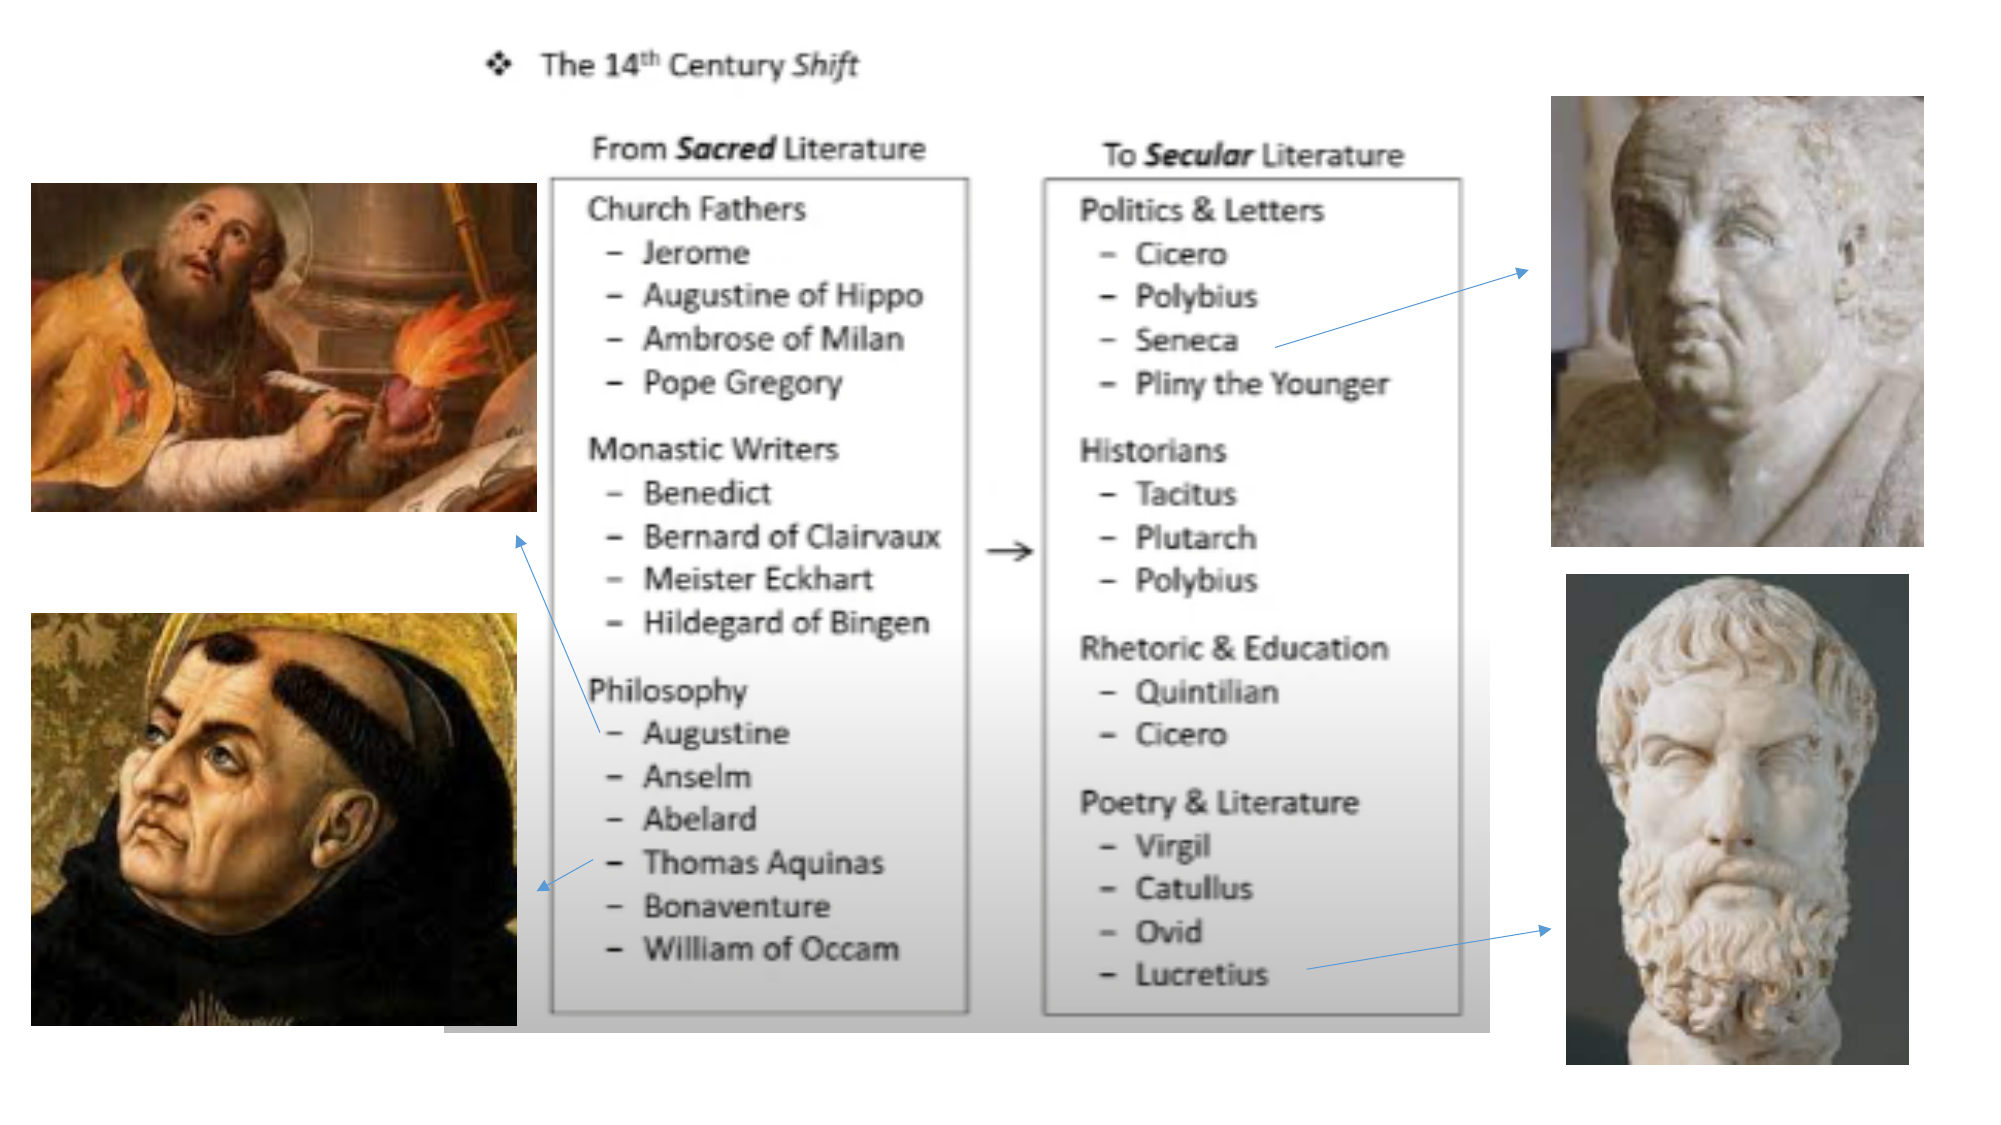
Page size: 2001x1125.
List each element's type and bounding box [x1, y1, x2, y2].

picture [1566, 574, 1909, 1065]
text_box [1306, 928, 1552, 970]
picture [30, 36, 1490, 1033]
text_box [1274, 269, 1529, 348]
picture [1551, 96, 1924, 547]
text_box [536, 859, 594, 892]
text_box [516, 534, 600, 733]
